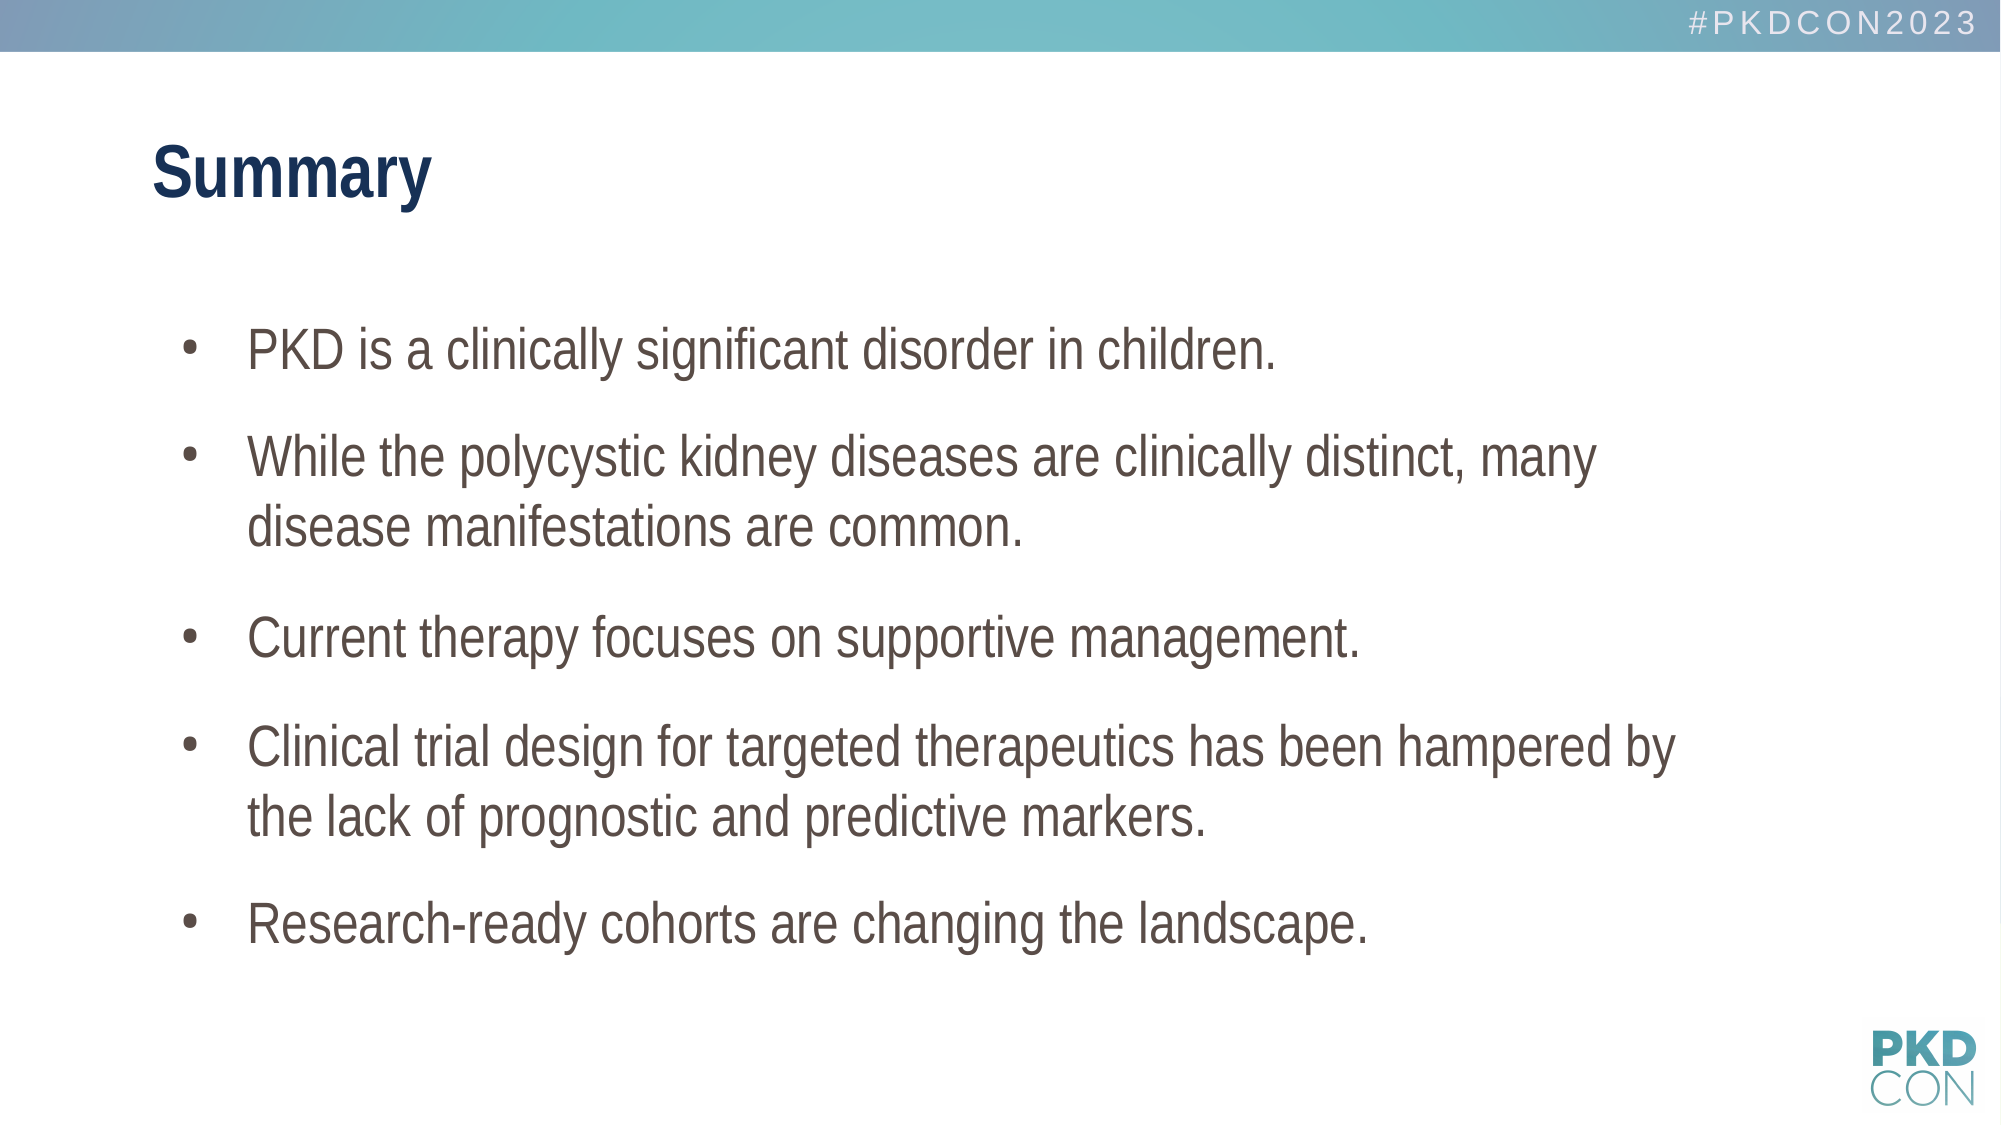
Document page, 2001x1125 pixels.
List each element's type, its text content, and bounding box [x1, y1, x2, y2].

text_box PKD is a clinically significant disorder in children. While the polycystic kidney diseases are clinically distinct, many disease manifestations are common. Current therapy focuses on supportive management. Clinical trial design for targeted therapeutics has been hampered by the lack of prognostic and predictive markers. Research-ready cohorts are changing the landscape. [157, 303, 1749, 963]
picture [0, 0, 2001, 51]
picture [1862, 1017, 1985, 1113]
text_box Summary [137, 115, 1729, 221]
